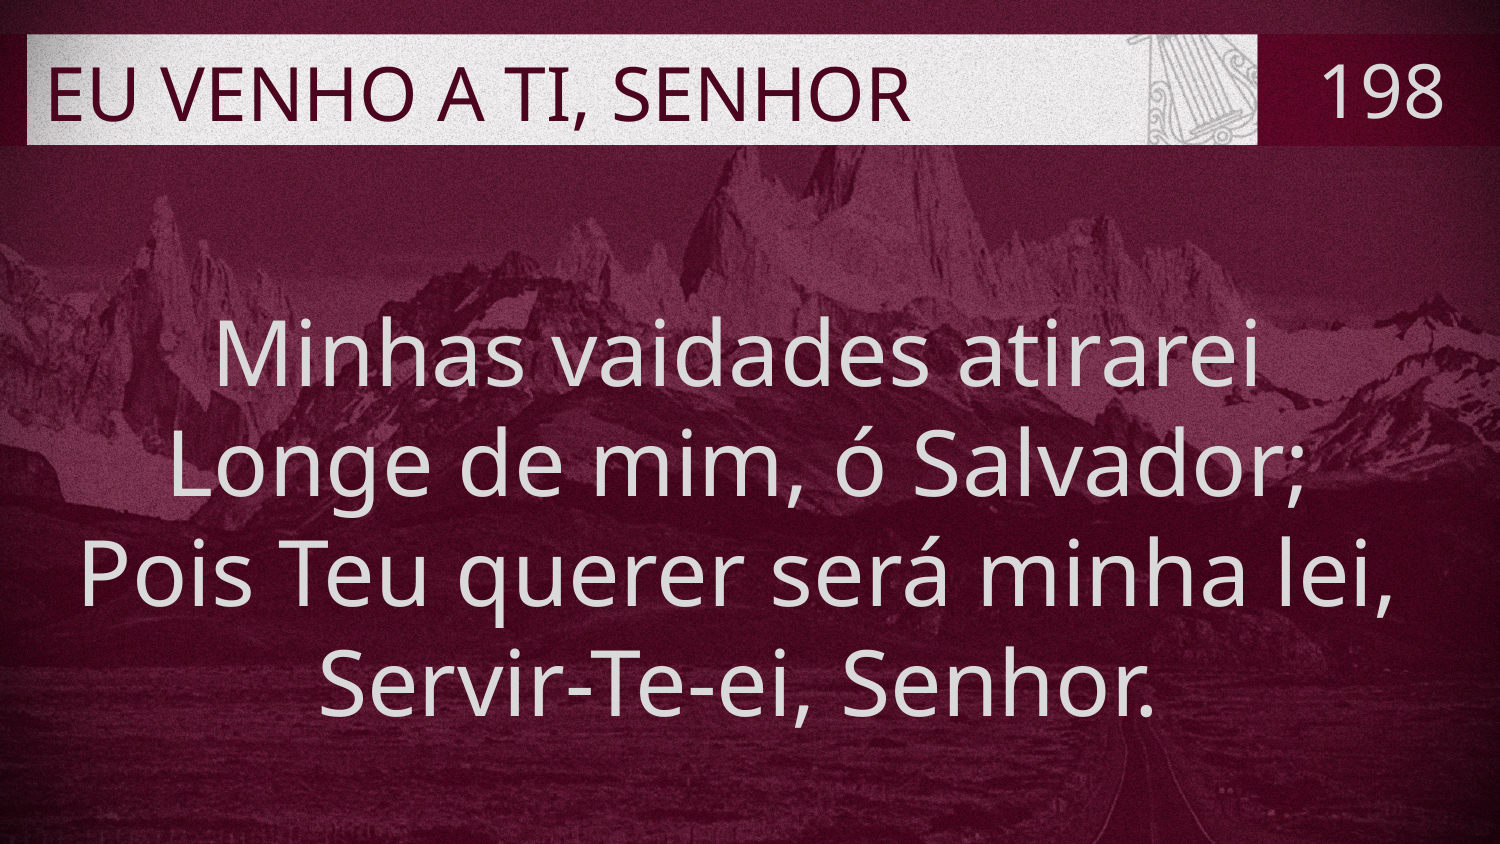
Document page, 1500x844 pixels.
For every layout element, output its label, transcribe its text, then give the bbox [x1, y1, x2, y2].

list Minhas vaidades atirarei Longe de mim, ó Salvador; Pois Teu querer será minha lei, Servir-Te-ei, Senhor. [0, 185, 1500, 844]
title EU VENHO A TI, SENHOR [29, 33, 1258, 151]
picture [0, 0, 1500, 185]
list 198 [1281, 36, 1483, 143]
